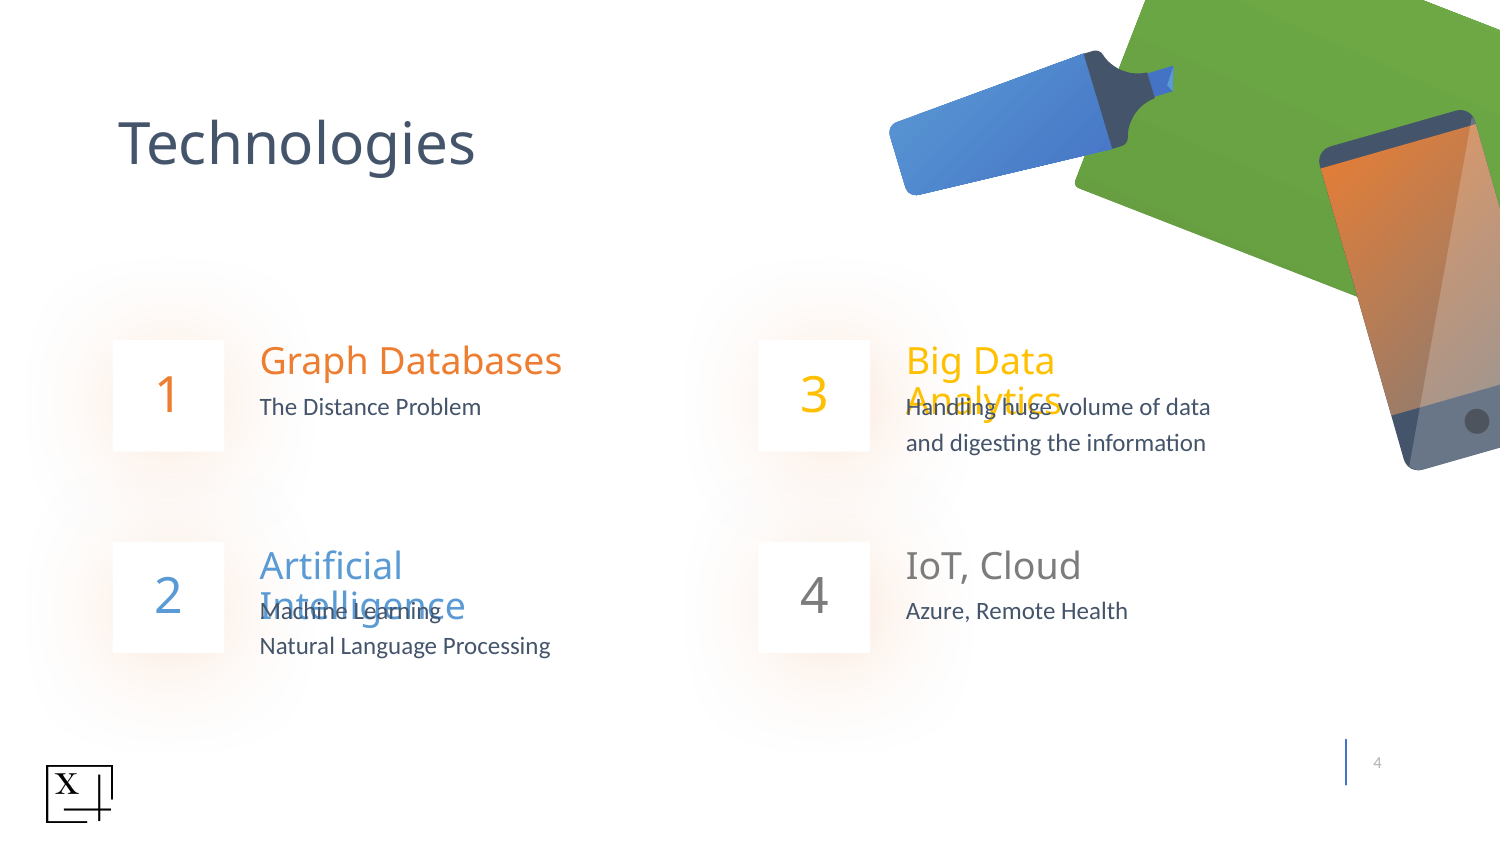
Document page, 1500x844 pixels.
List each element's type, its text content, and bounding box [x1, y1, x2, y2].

list Handling huge volume of data and digesting the information [890, 376, 1232, 472]
list Azure, Remote Health [890, 580, 1232, 676]
list Machine Learning Natural Language Processing [244, 580, 585, 676]
picture [46, 765, 113, 823]
list 4 [758, 541, 871, 653]
list 3 [758, 340, 871, 452]
list 2 [112, 541, 225, 653]
list Artificial Intelligence [244, 539, 629, 596]
list Graph Databases [244, 334, 655, 392]
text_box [987, 0, 1088, 266]
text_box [1271, 209, 1500, 371]
text_box [1088, 0, 1500, 265]
list IoT, Cloud [890, 539, 1232, 580]
list 1 [112, 340, 225, 452]
title Technologies [103, 21, 759, 185]
list The Distance Problem [244, 376, 585, 472]
slide_number 4 [1316, 739, 1397, 785]
list Big Data Analytics [890, 334, 1232, 376]
